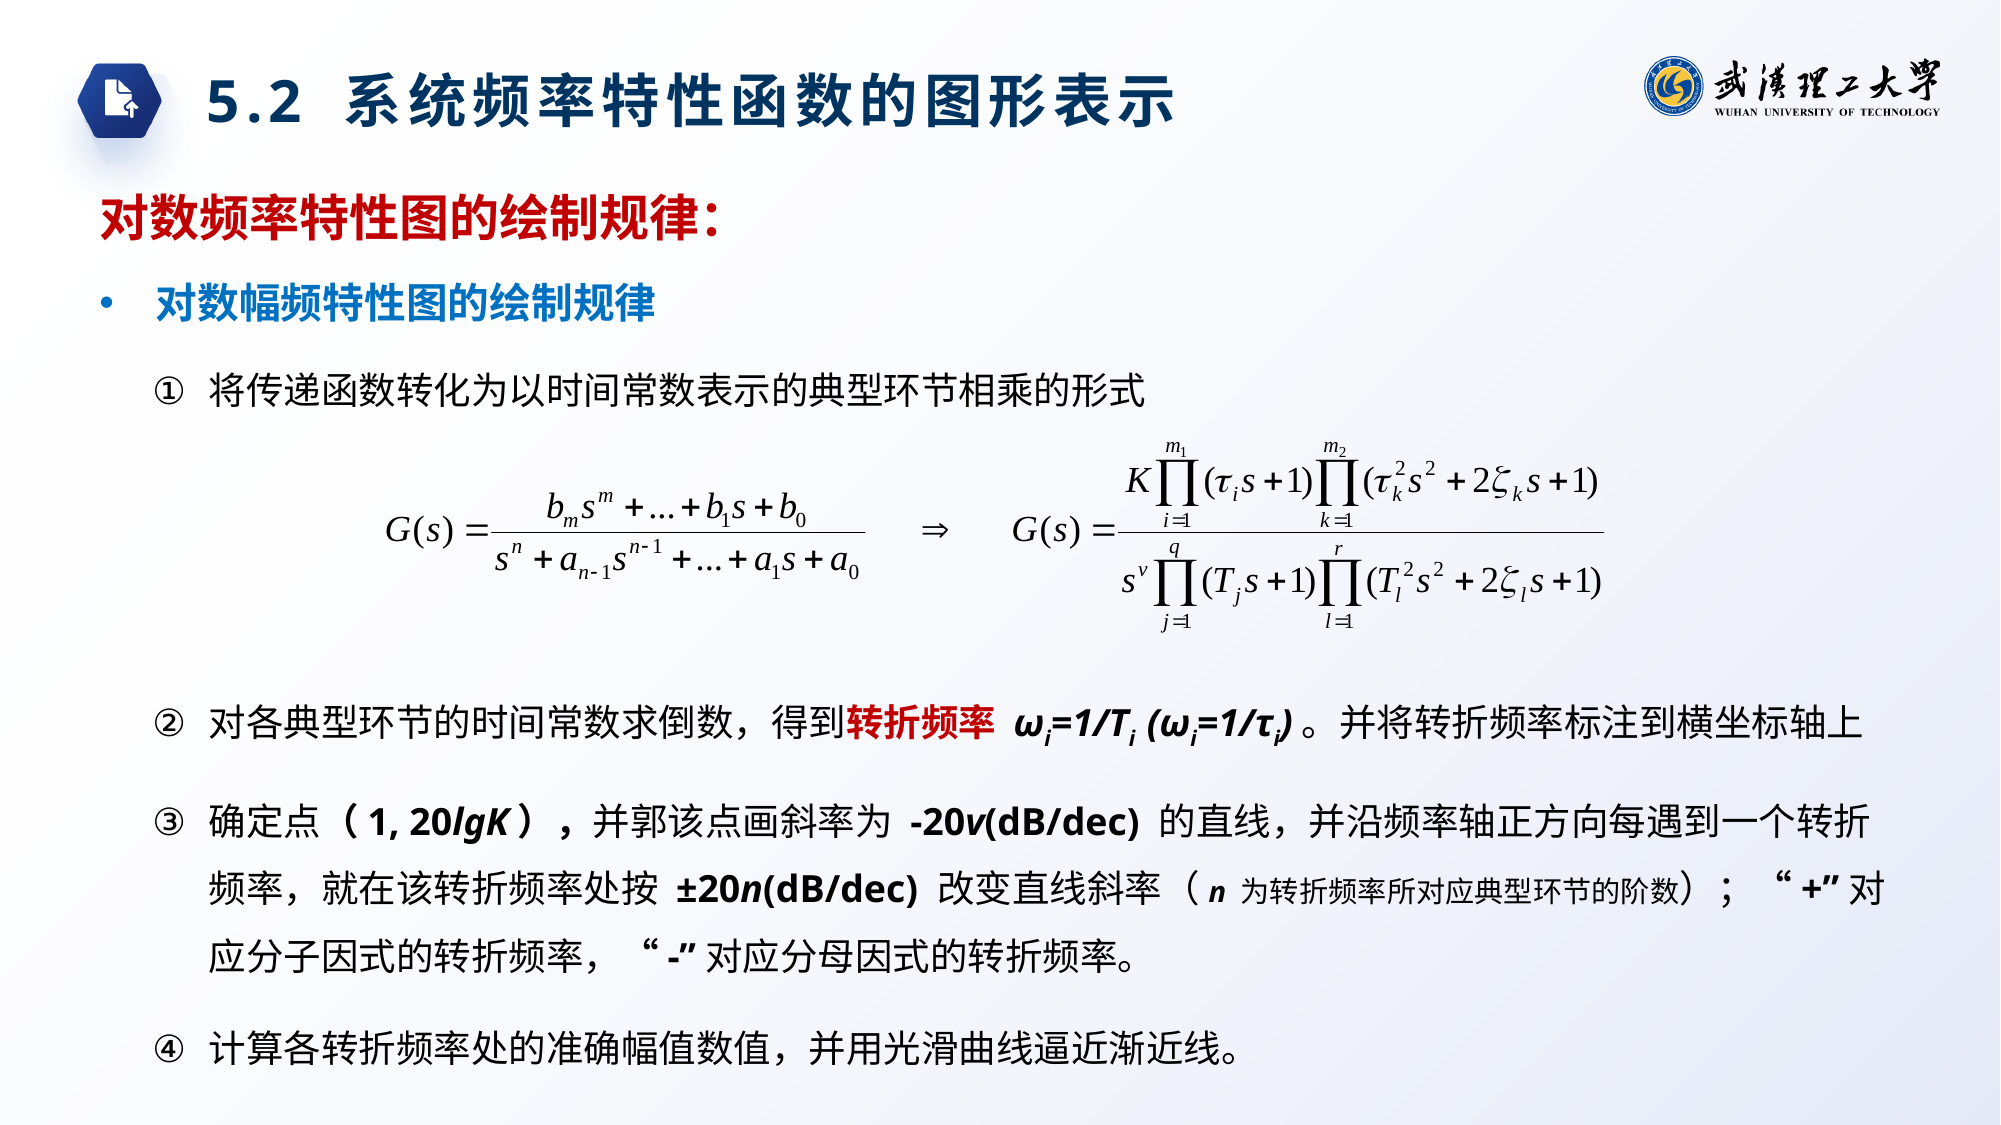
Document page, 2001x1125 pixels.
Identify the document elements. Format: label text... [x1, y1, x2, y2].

text_box 对数幅频特性图的绘制规律 [84, 269, 1266, 335]
text_box 对数频率特性图的绘制规律： [84, 179, 760, 254]
picture [0, 0, 2000, 1125]
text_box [380, 428, 1613, 640]
text_box 对各典型环节的时间常数求倒数，得到转折频率 ωi=1/Ti (ωi=1/τi)。并将转折频率标注到横坐标轴上 确定点（1, 20lgK），并郭该点画斜率为 -20v(dB/dec) 的直线，并沿频率轴正方向每遇到一个转折频率，就在该转折频率处按 ±20n(dB/dec) 改变直线斜率（n 为转折频率所对应典型环节的阶数）；“+”对应分子因式的转折频率，“-”对应分母因式的转折频率。 计算各转折频率处的准确幅值数值，并用光滑曲线逼近渐近线。 [137, 666, 1916, 1078]
list 5.2 系统频率特性函数的图形表示 [191, 56, 1624, 143]
text_box 将传递函数转化为以时间常数表示的典型环节相乘的形式 [137, 359, 1402, 419]
